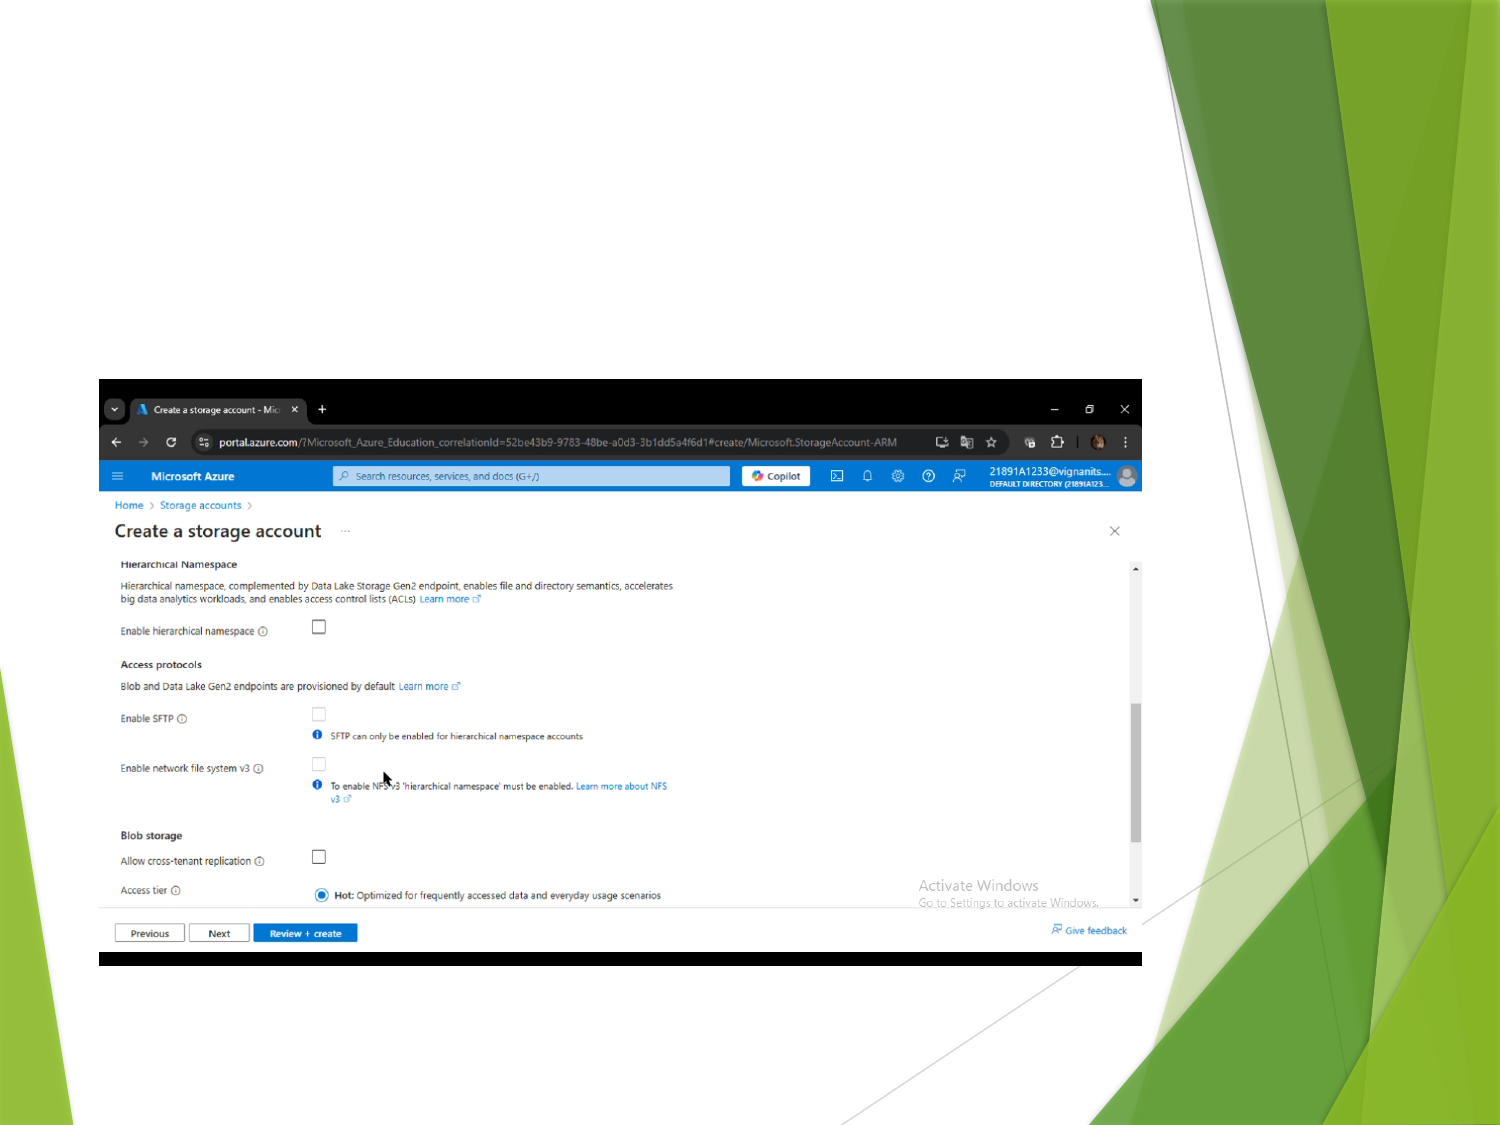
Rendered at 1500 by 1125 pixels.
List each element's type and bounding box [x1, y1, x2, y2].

list [99, 379, 1142, 967]
